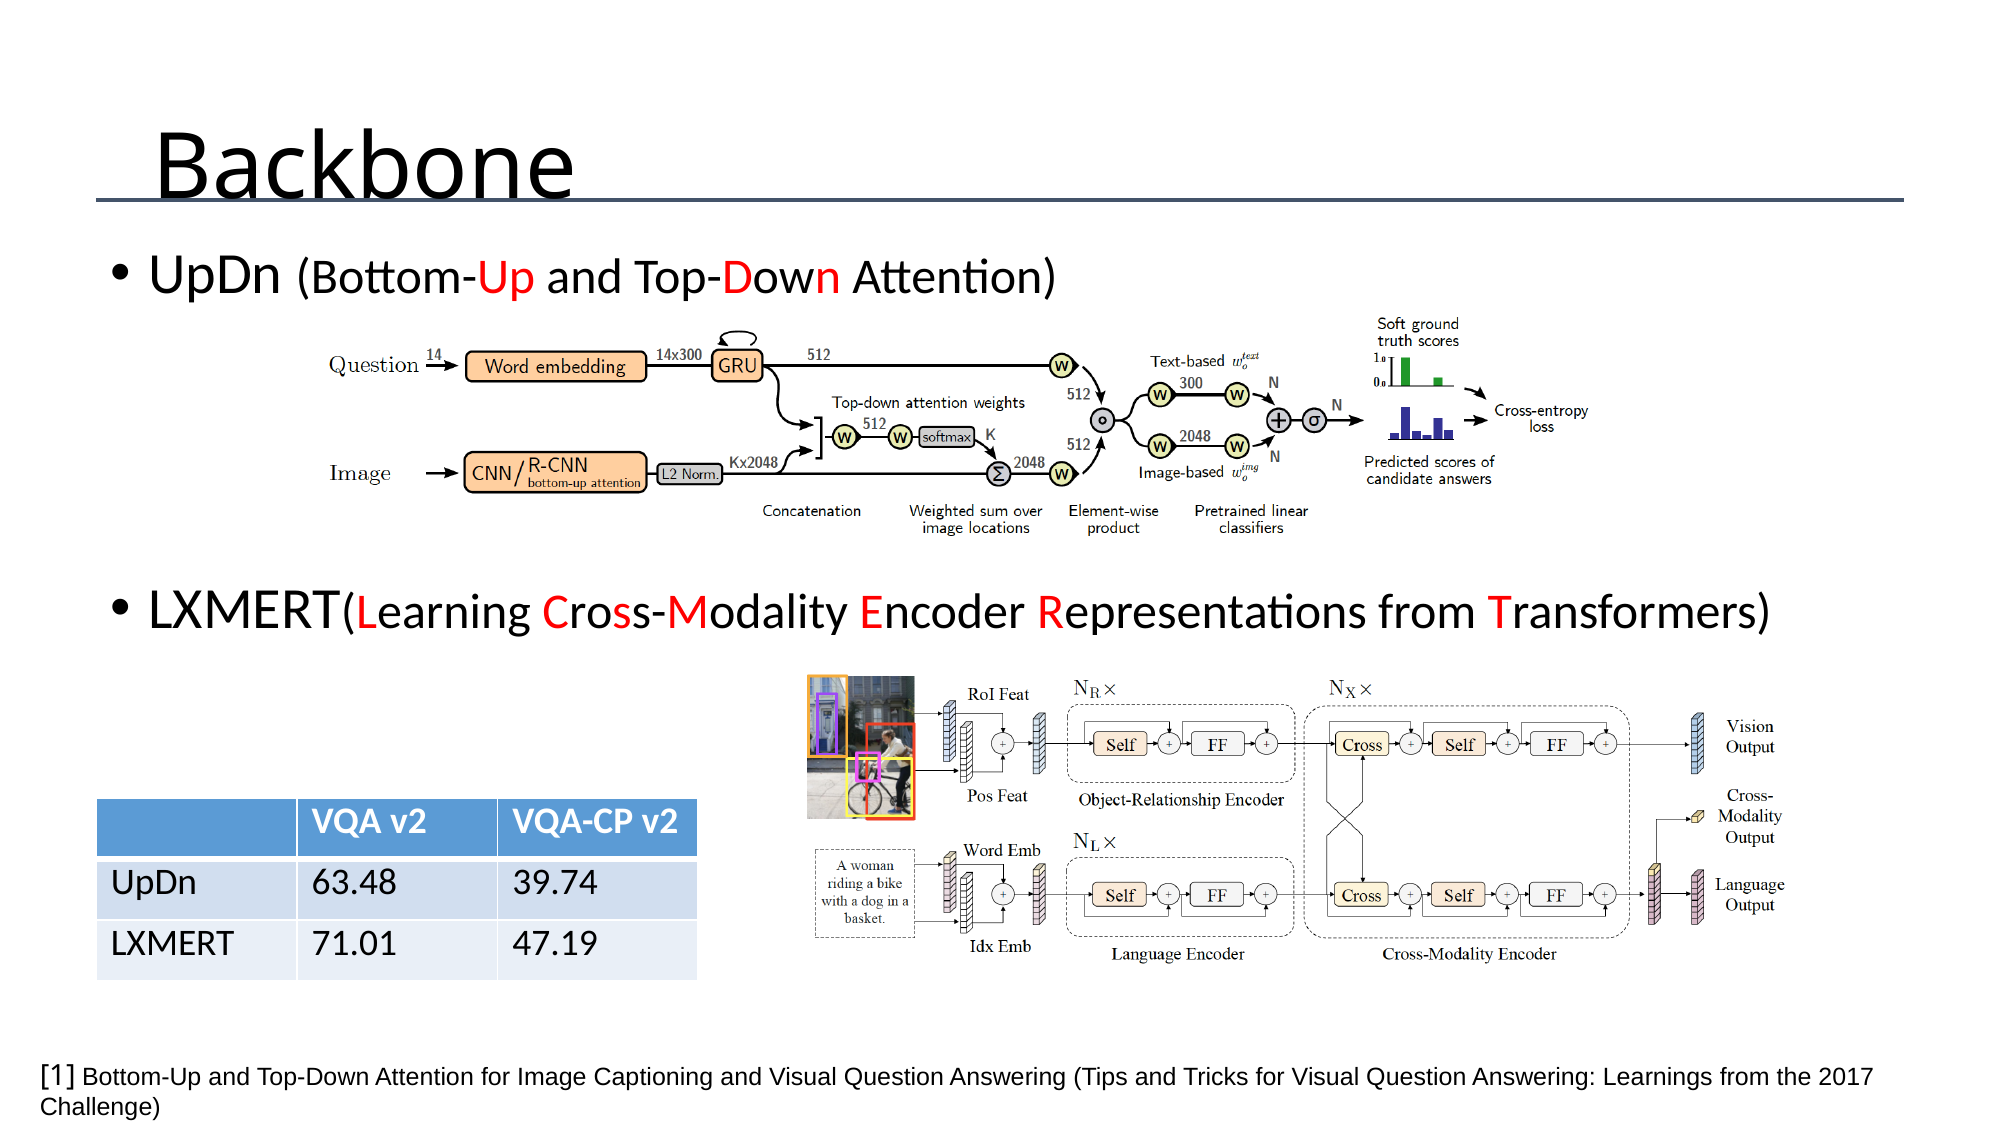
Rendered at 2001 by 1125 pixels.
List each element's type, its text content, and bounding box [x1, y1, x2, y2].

table_header VQA v2 [298, 799, 497, 856]
table_cell 71.01 [298, 921, 497, 980]
table_cell LXMERT [97, 921, 296, 980]
title Backbone [137, 59, 1863, 235]
table_cell 47.19 [498, 921, 697, 980]
table_header VQA-CP v2 [498, 799, 697, 856]
table_cell 39.74 [498, 862, 697, 919]
table_cell UpDn [97, 862, 296, 919]
table_header [97, 799, 296, 856]
text_box [1] Bottom-Up and Top-Down Attention for Image Captioning and Visual Question Answering (Tips and Tricks for Visual Question Answering: Learnings from the 2017 Challenge) [2] LXMERT: Learning Cross-Modality Encoder Representations from Transformers [25, 1048, 2000, 1125]
picture [298, 307, 1641, 548]
picture [768, 635, 1834, 981]
table_cell 63.48 [298, 862, 497, 919]
list UpDn (Bottom-Up and Top-Down Attention) LXMERT(Learning Cross-Modality Encoder Representations from Transformers) [95, 235, 1904, 1029]
